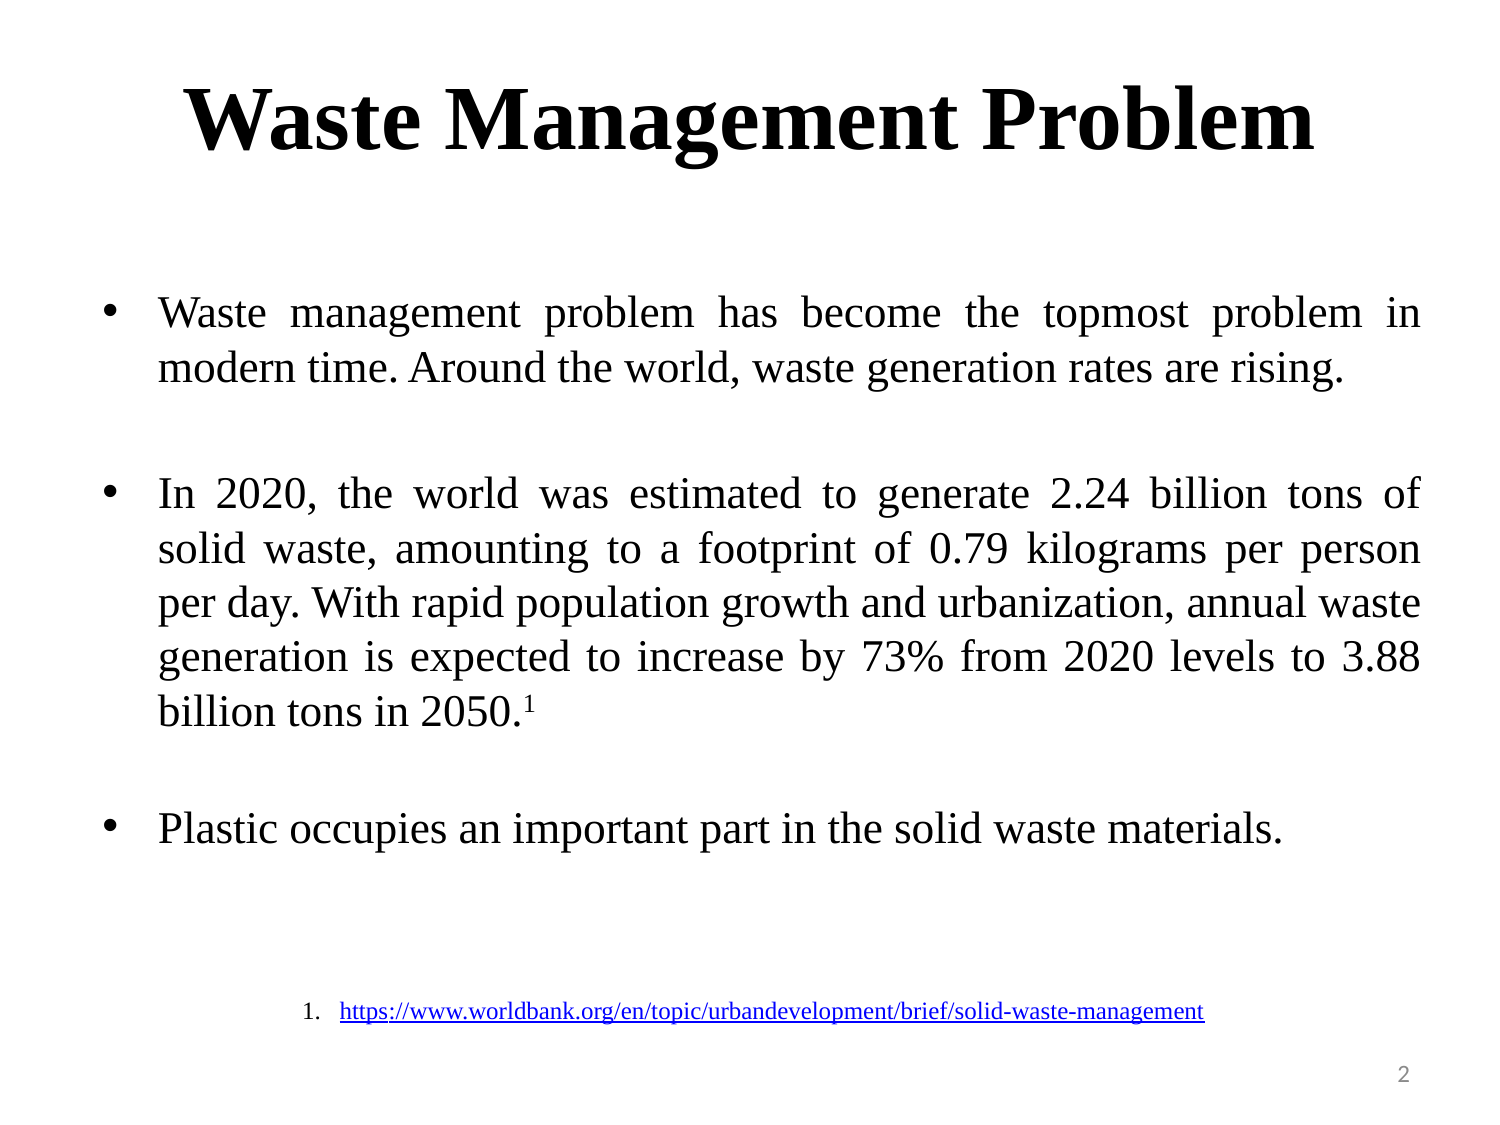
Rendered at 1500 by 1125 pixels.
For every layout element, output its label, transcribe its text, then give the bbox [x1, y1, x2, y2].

title Waste Management Problem [75, 24, 1425, 200]
list Waste management problem has become the topmost problem in modern time. Around the world, waste generation rates are rising. In 2020, the world was estimated to generate 2.24 billion tons of solid waste, amounting to a footprint of 0.79 kilograms per person per day. With rapid population growth and urbanization, annual waste generation is expected to increase by 73% from 2020 levels to 3.88 billion tons in 2050.1 Plastic occupies an important part in the solid waste materials. [87, 275, 1438, 863]
slide_number 2 [1074, 1042, 1425, 1103]
text_box 1. https://www.worldbank.org/en/topic/urbandevelopment/brief/solid-waste-management [287, 987, 1227, 1033]
